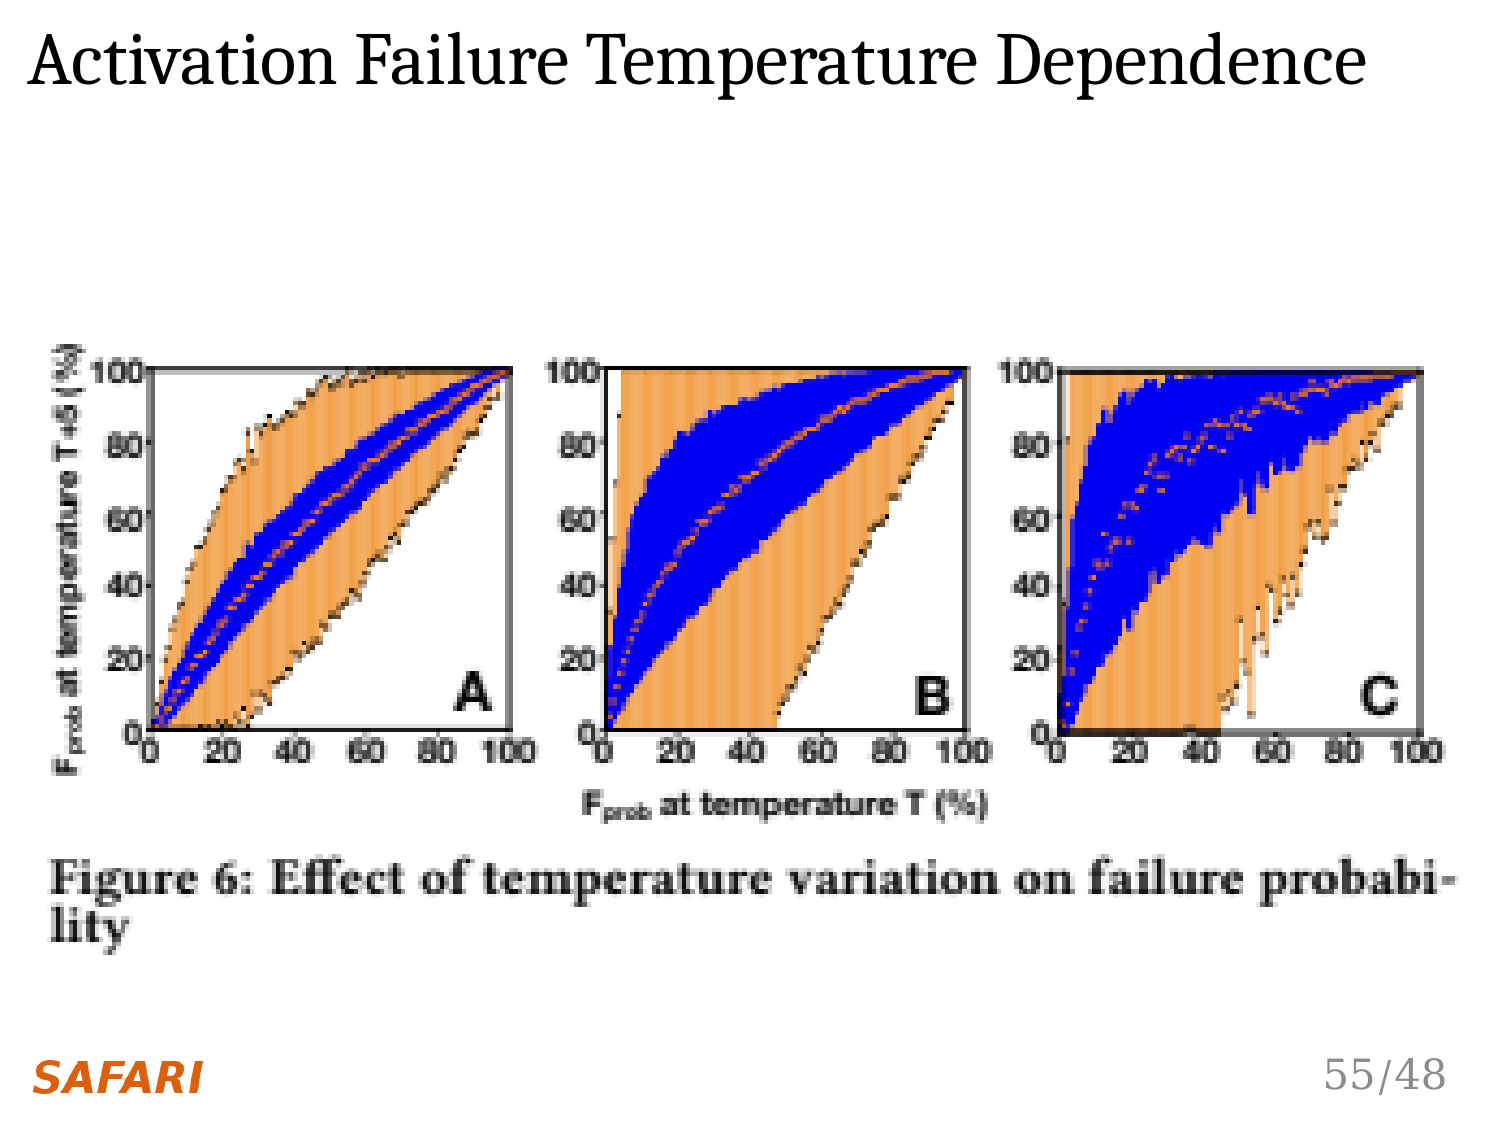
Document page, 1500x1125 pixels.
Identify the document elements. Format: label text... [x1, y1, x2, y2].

title Activation Failure Temperature Dependence [12, 12, 1487, 134]
picture [39, 336, 1460, 956]
picture [31, 1051, 209, 1104]
